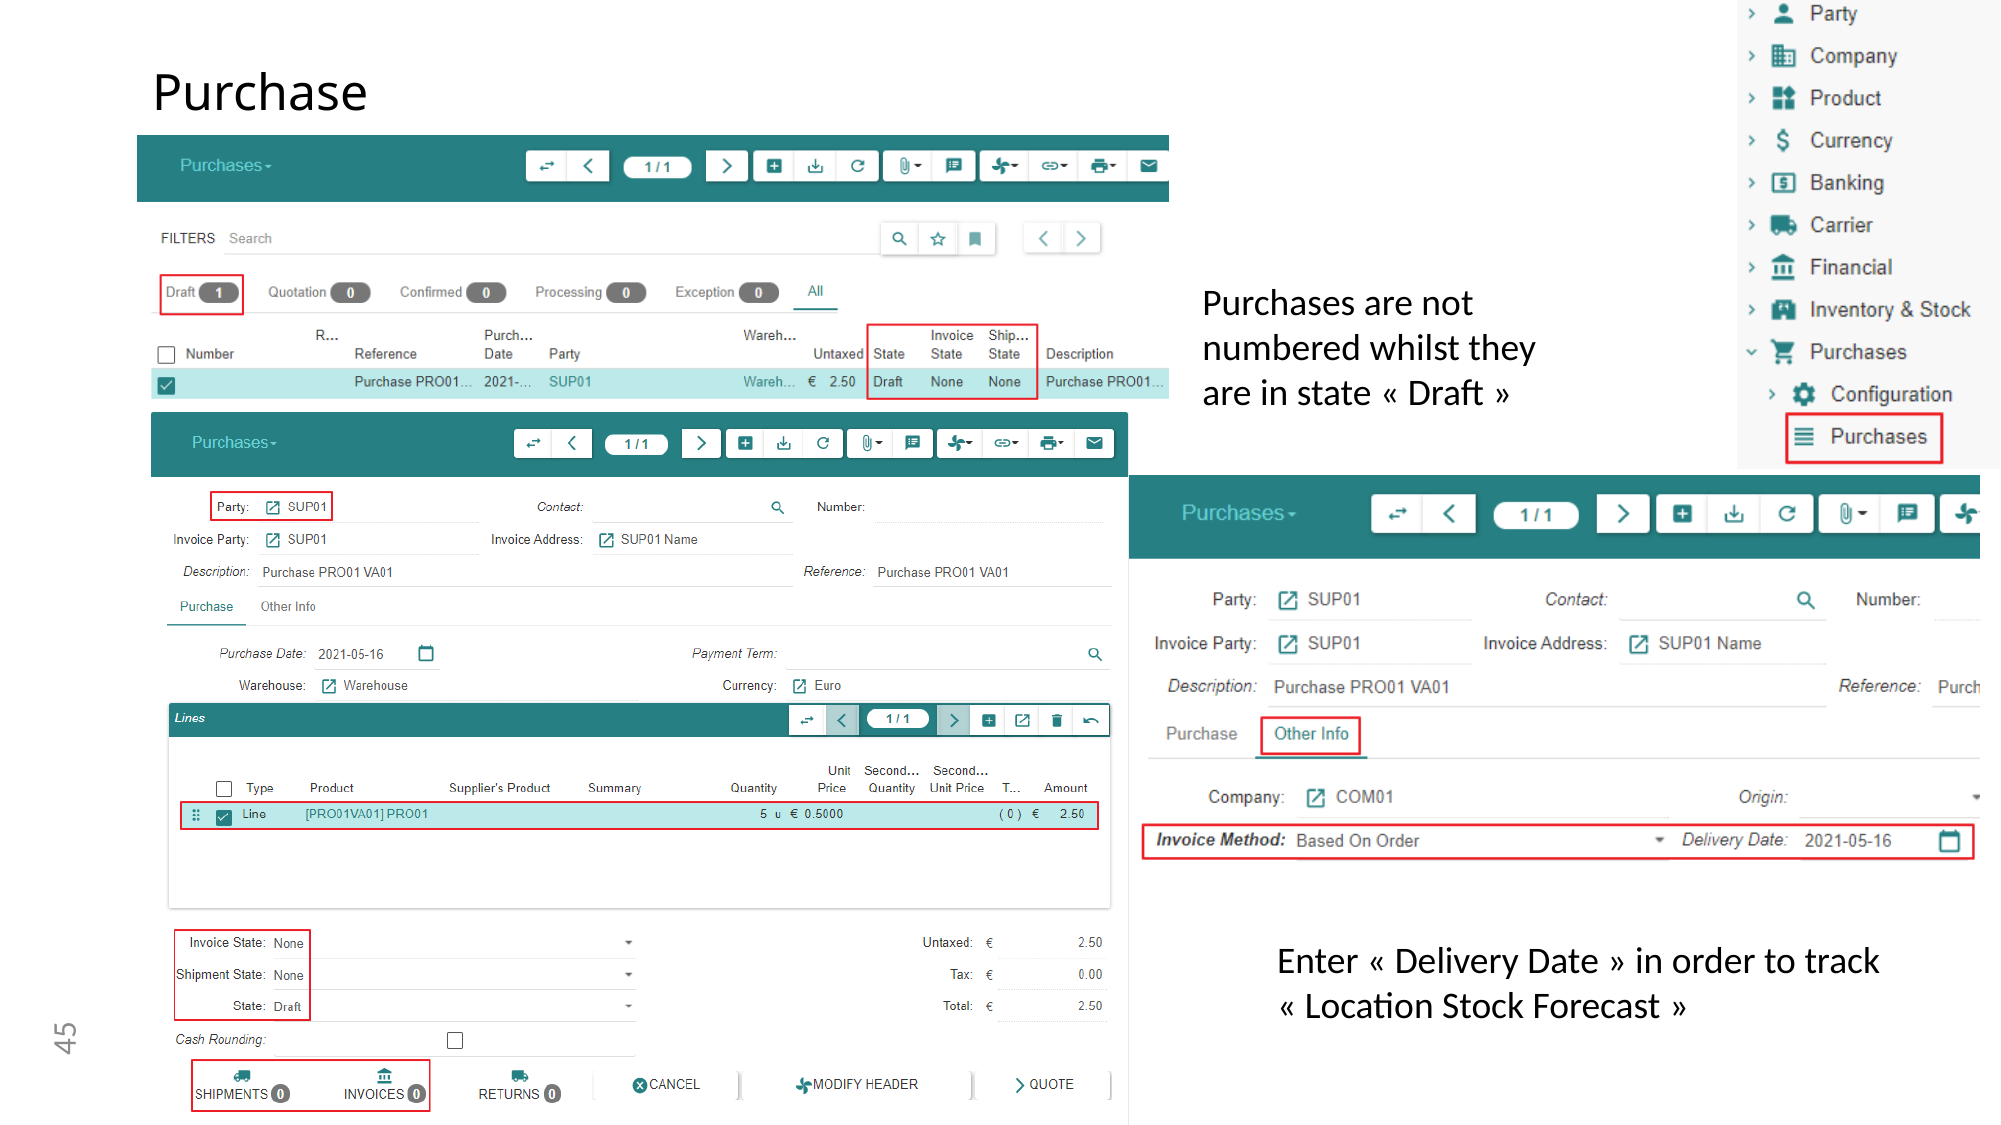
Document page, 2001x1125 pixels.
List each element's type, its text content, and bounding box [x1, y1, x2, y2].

slide_number 45 [32, 969, 93, 1108]
text_box Enter « Delivery Date » in order to track « Location Stock Forecast » [1262, 928, 1968, 1033]
picture [151, 411, 1980, 1125]
picture [1737, 0, 2000, 469]
text_box Purchases are not numbered whilst they are in state « Draft » [1187, 270, 1585, 421]
picture [137, 135, 1169, 405]
title Purchase [137, 59, 1737, 136]
